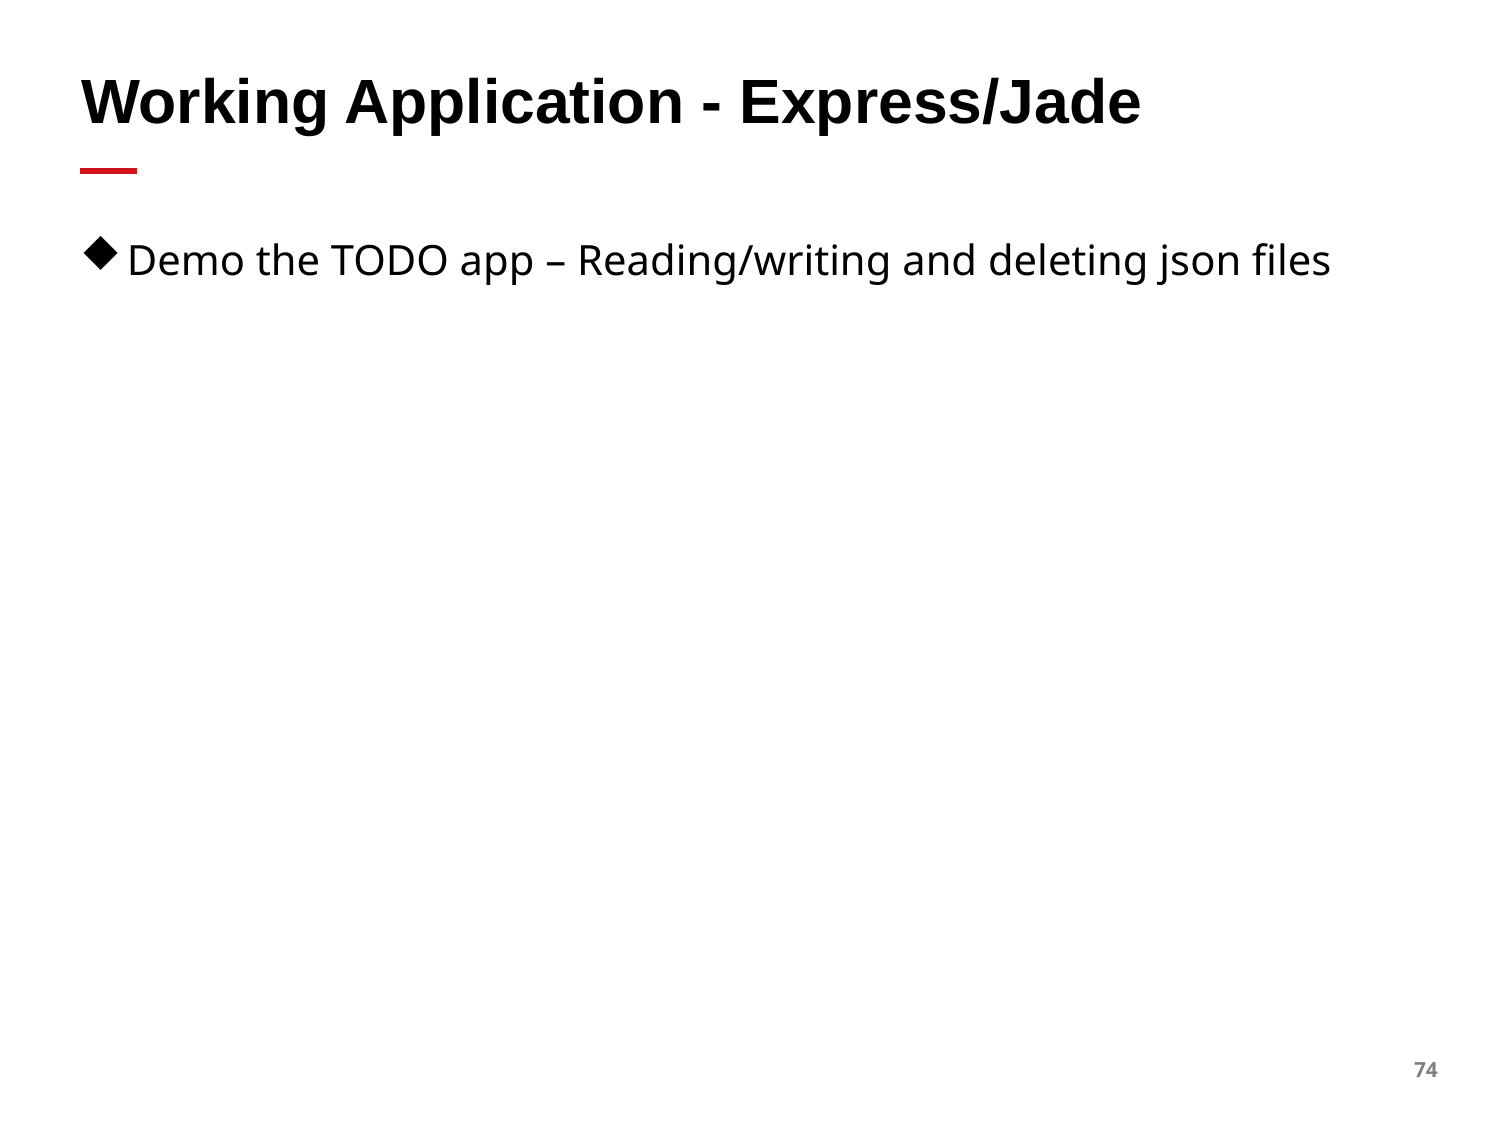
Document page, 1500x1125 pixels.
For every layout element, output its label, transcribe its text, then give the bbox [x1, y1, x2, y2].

list Demo the TODO app – Reading/writing and deleting json files [79, 234, 1420, 1022]
title Working Application - Express/Jade [81, 68, 1421, 138]
